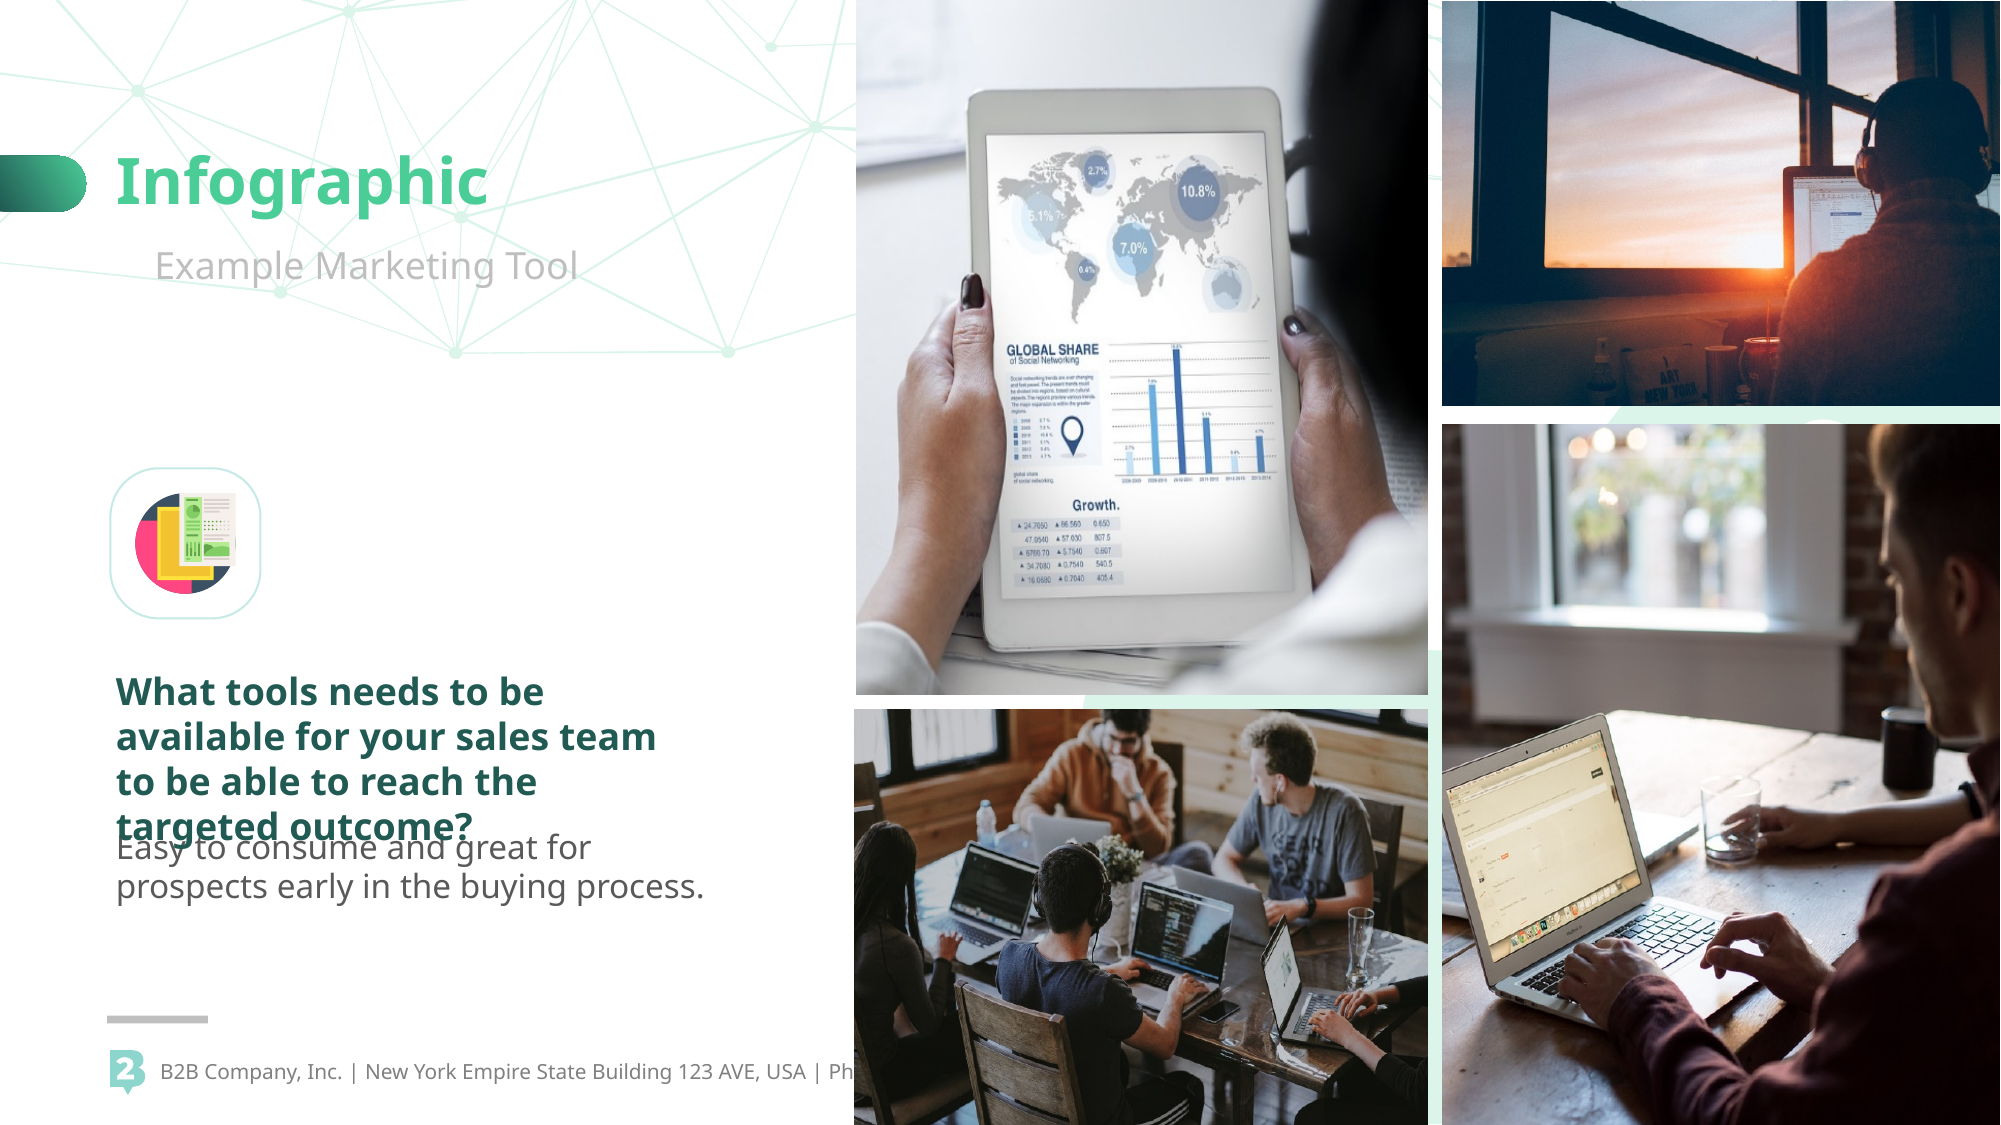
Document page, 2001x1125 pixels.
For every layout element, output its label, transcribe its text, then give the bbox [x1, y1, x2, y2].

text_box Example Marketing Tool [139, 212, 595, 295]
footer B2B Company, Inc. | New York Empire State Building 123 AVE, USA | Phone: +54 994 022 [145, 1042, 854, 1103]
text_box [854, 0, 2000, 1125]
title Infographic [101, 133, 709, 225]
text_box What tools needs to be available for your sales team to be able to reach the targeted outcome? [101, 660, 716, 856]
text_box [110, 468, 261, 619]
text_box Easy to consume and great for prospects early in the buying process. [101, 818, 768, 913]
